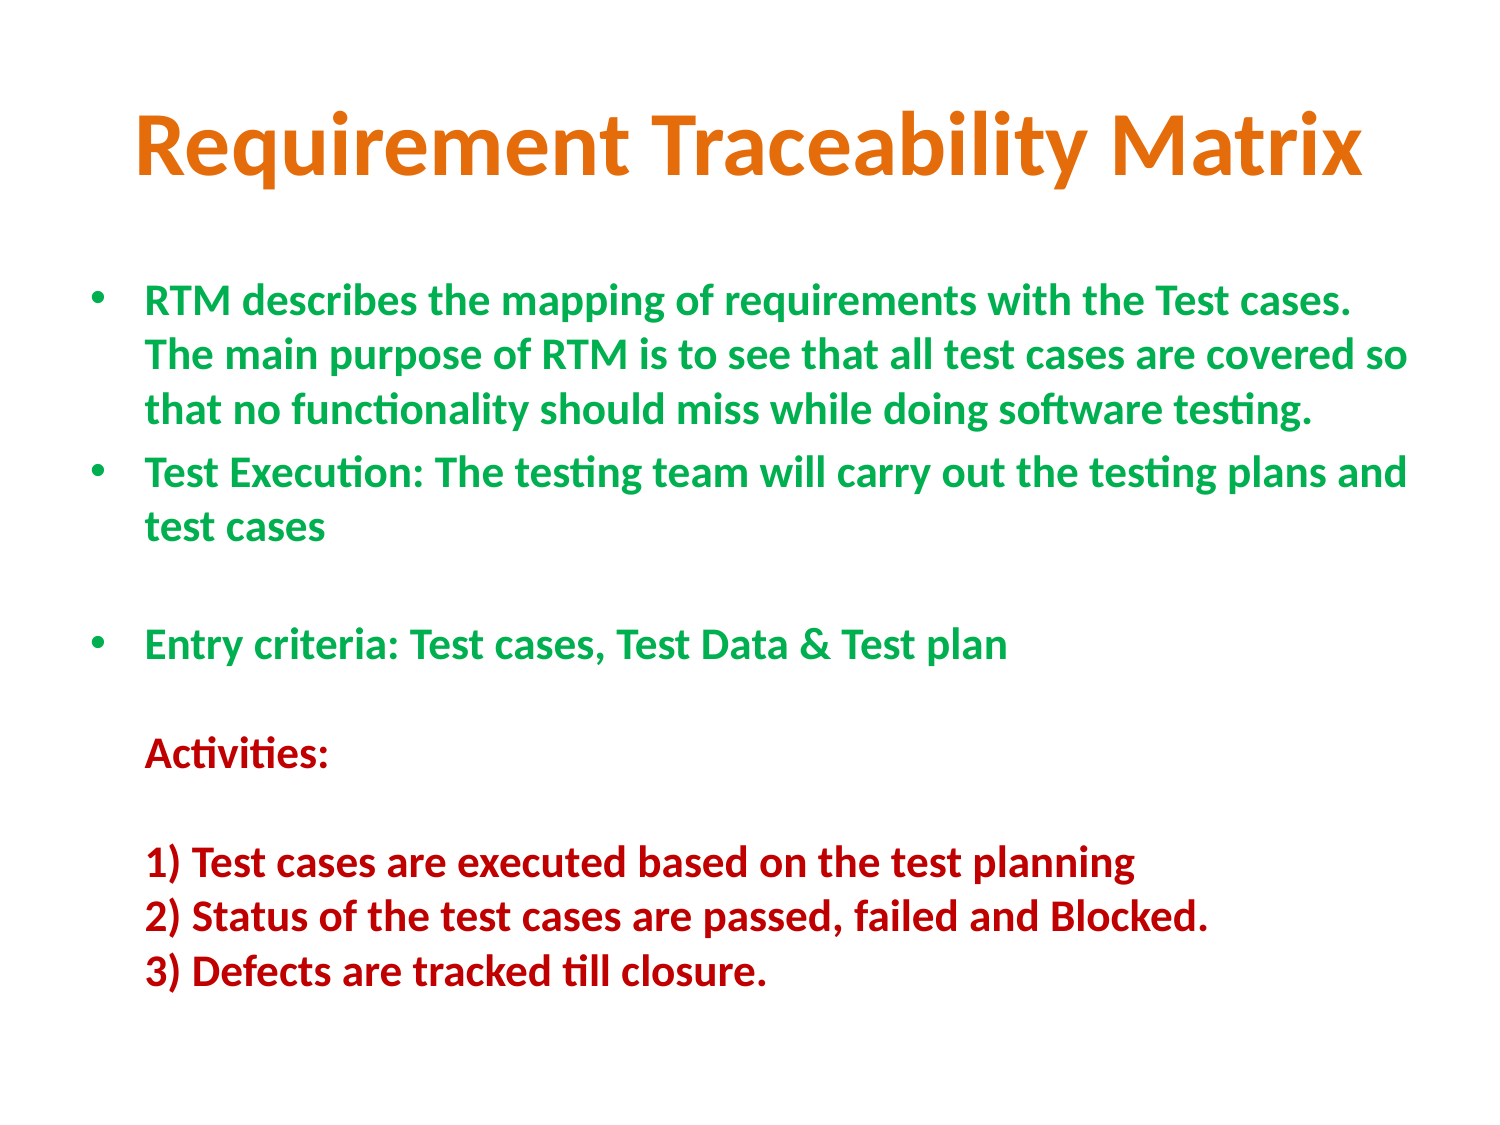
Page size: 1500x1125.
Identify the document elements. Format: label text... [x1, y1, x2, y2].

title Requirement Traceability Matrix [75, 45, 1425, 233]
list RTM describes the mapping of requirements with the Test cases. The main purpose of RTM is to see that all test cases are covered so that no functionality should miss while doing software testing. Test Execution: The testing team will carry out the testing plans and test cases Entry criteria: Test cases, Test Data & Test plan Activities: 1) Test cases are executed based on the test planning 2) Status of the test cases are passed, failed and Blocked. 3) Defects are tracked till closure. [75, 262, 1425, 1005]
